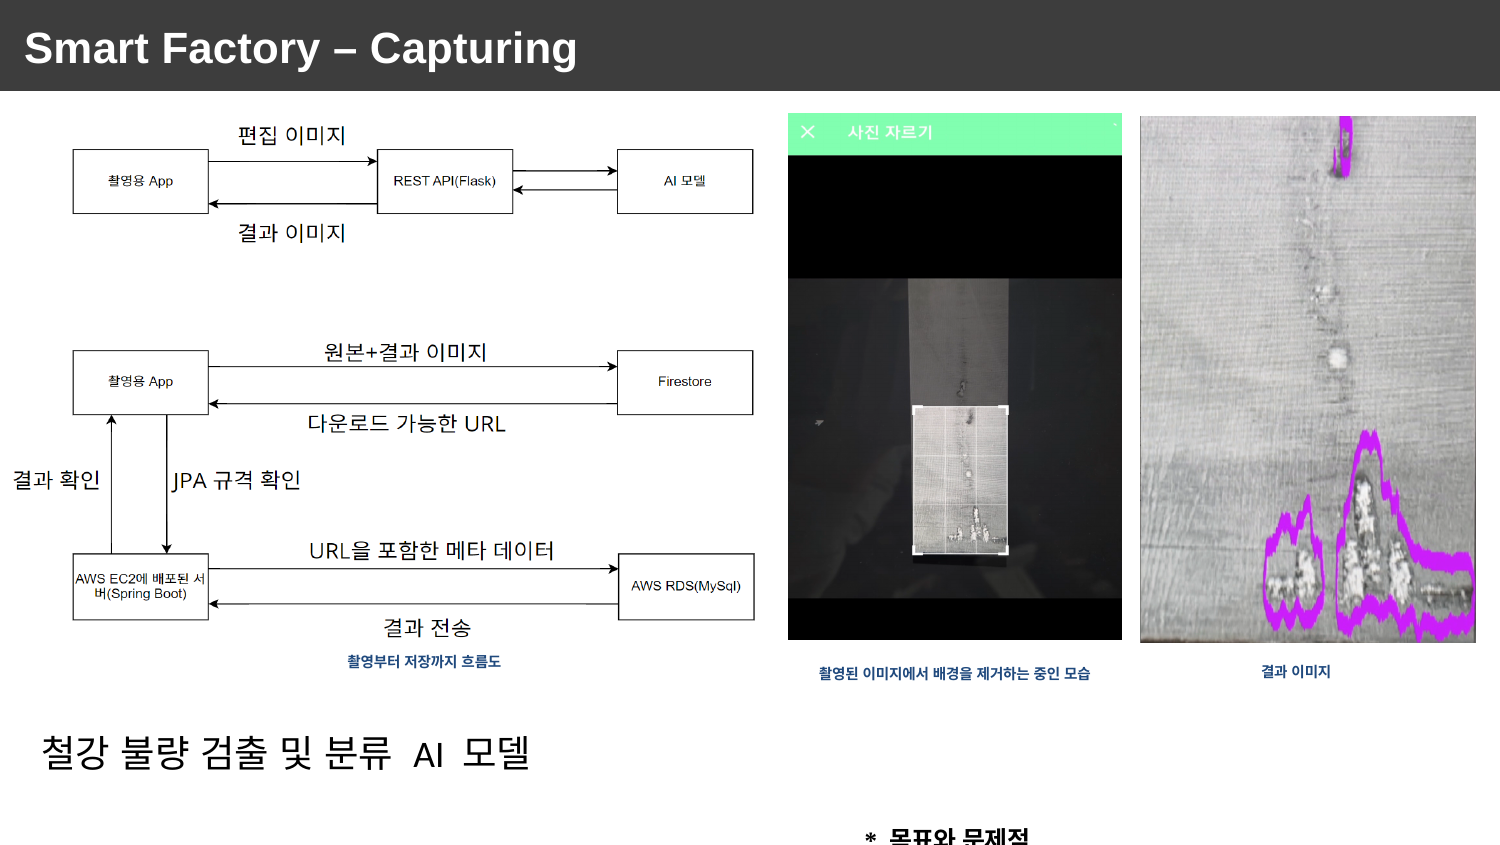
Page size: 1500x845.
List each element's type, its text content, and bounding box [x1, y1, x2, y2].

text_box * 목표와 문제점 철강 표면 촬영 및 AI 모델로 데이터 전송용 App 제작 성능을 올리기 위한 이미지 편집 기능 제작 (Framework에서 미제공) - REST API를 이용해서 모델로 이미지를 송신, 결과를 수신 * 해결 후 효과 - AI 모델에 촬영된 이미지를 입력하기 전에 최적의 효과를 내기 위해 불필요한 부분을 삭제 - 팀원이 개발한 모델로 이미지를 보내기 위해 Flask로 전송한 뒤 결과 이미지를 수신함. [862, 822, 1316, 845]
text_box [788, 113, 1122, 691]
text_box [1140, 116, 1477, 689]
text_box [7, 109, 771, 679]
title Smart Factory – Capturing [22, 17, 585, 108]
text_box 철강 불량 검출 및 분류 AI 모델 [26, 722, 557, 783]
